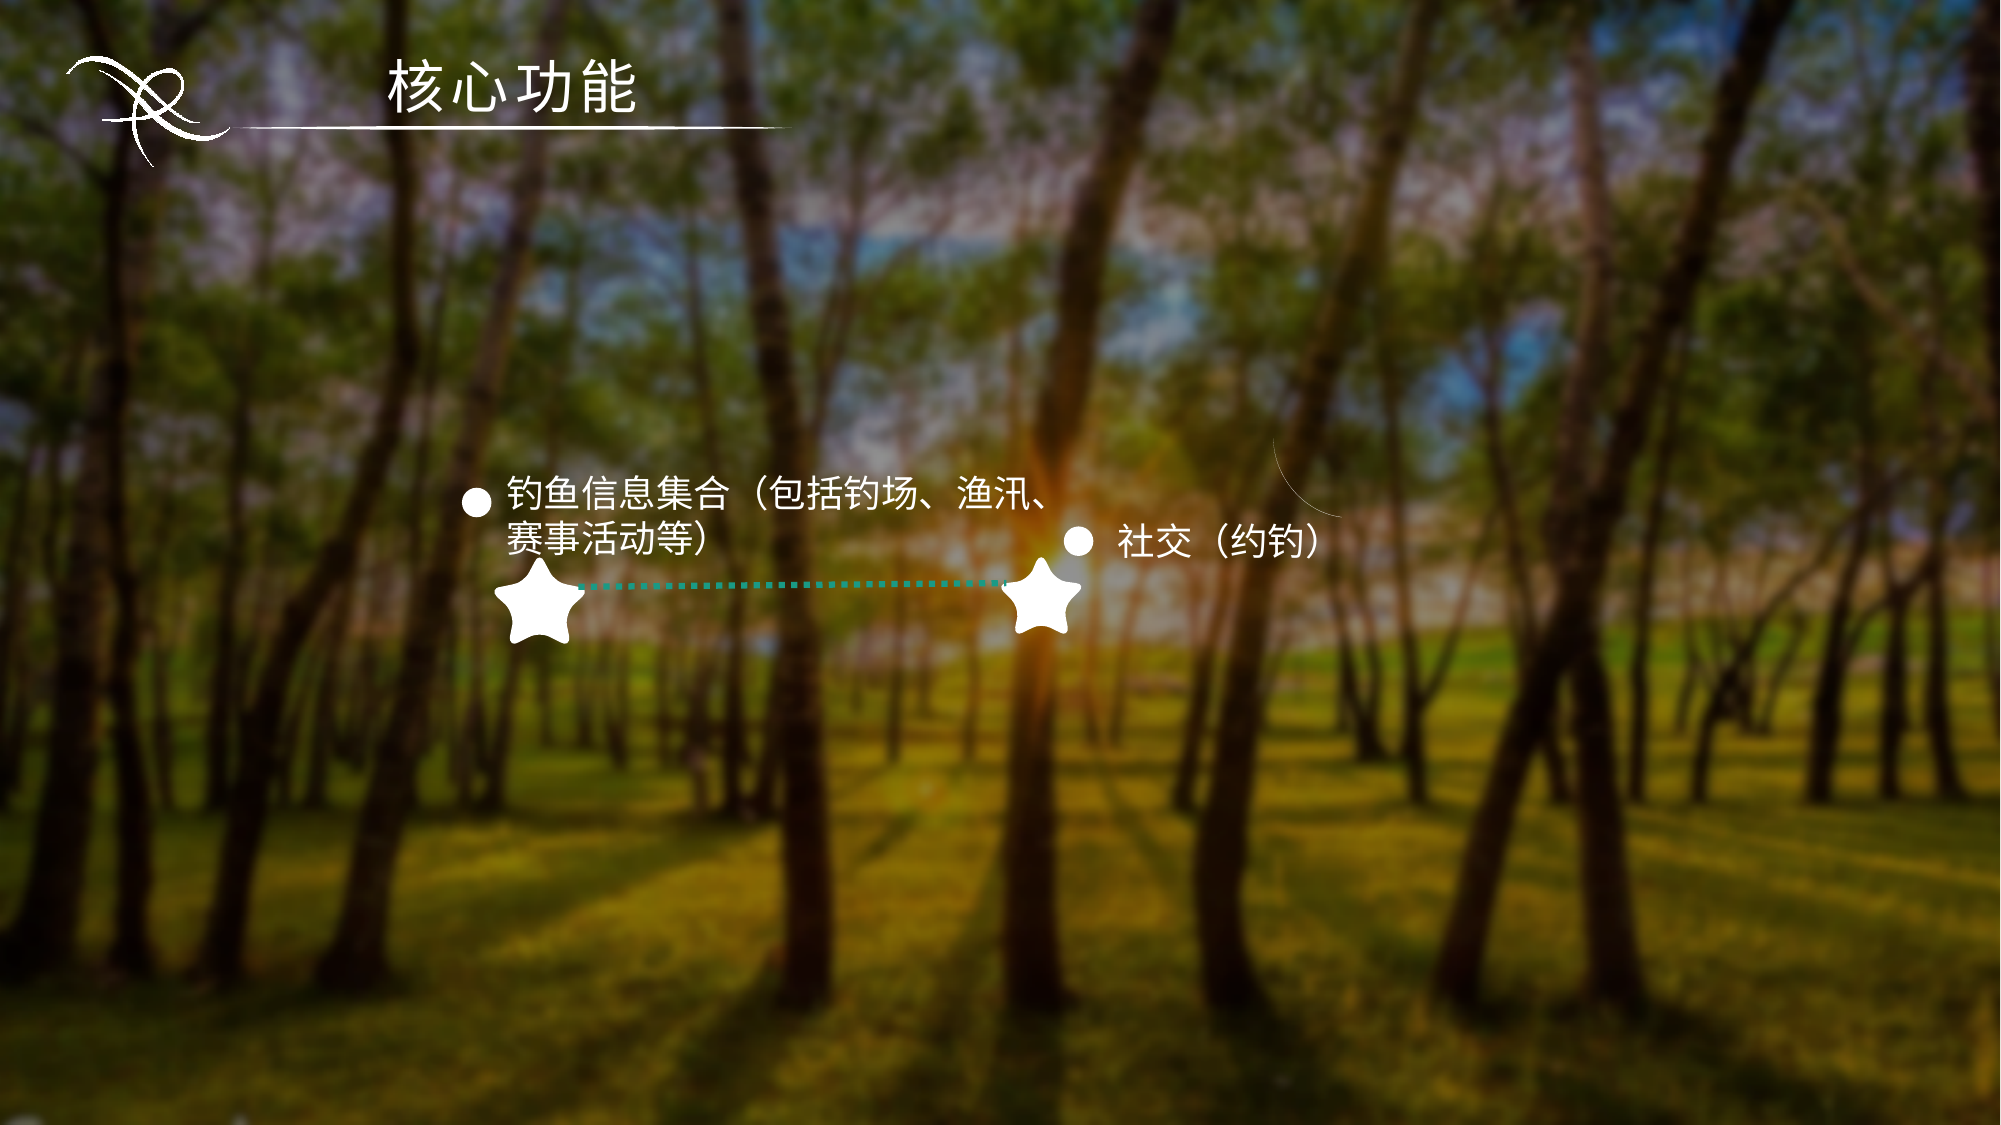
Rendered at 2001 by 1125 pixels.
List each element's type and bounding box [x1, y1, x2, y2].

text_box [66, 42, 831, 167]
picture [0, 0, 2001, 1125]
text_box [461, 438, 1705, 646]
